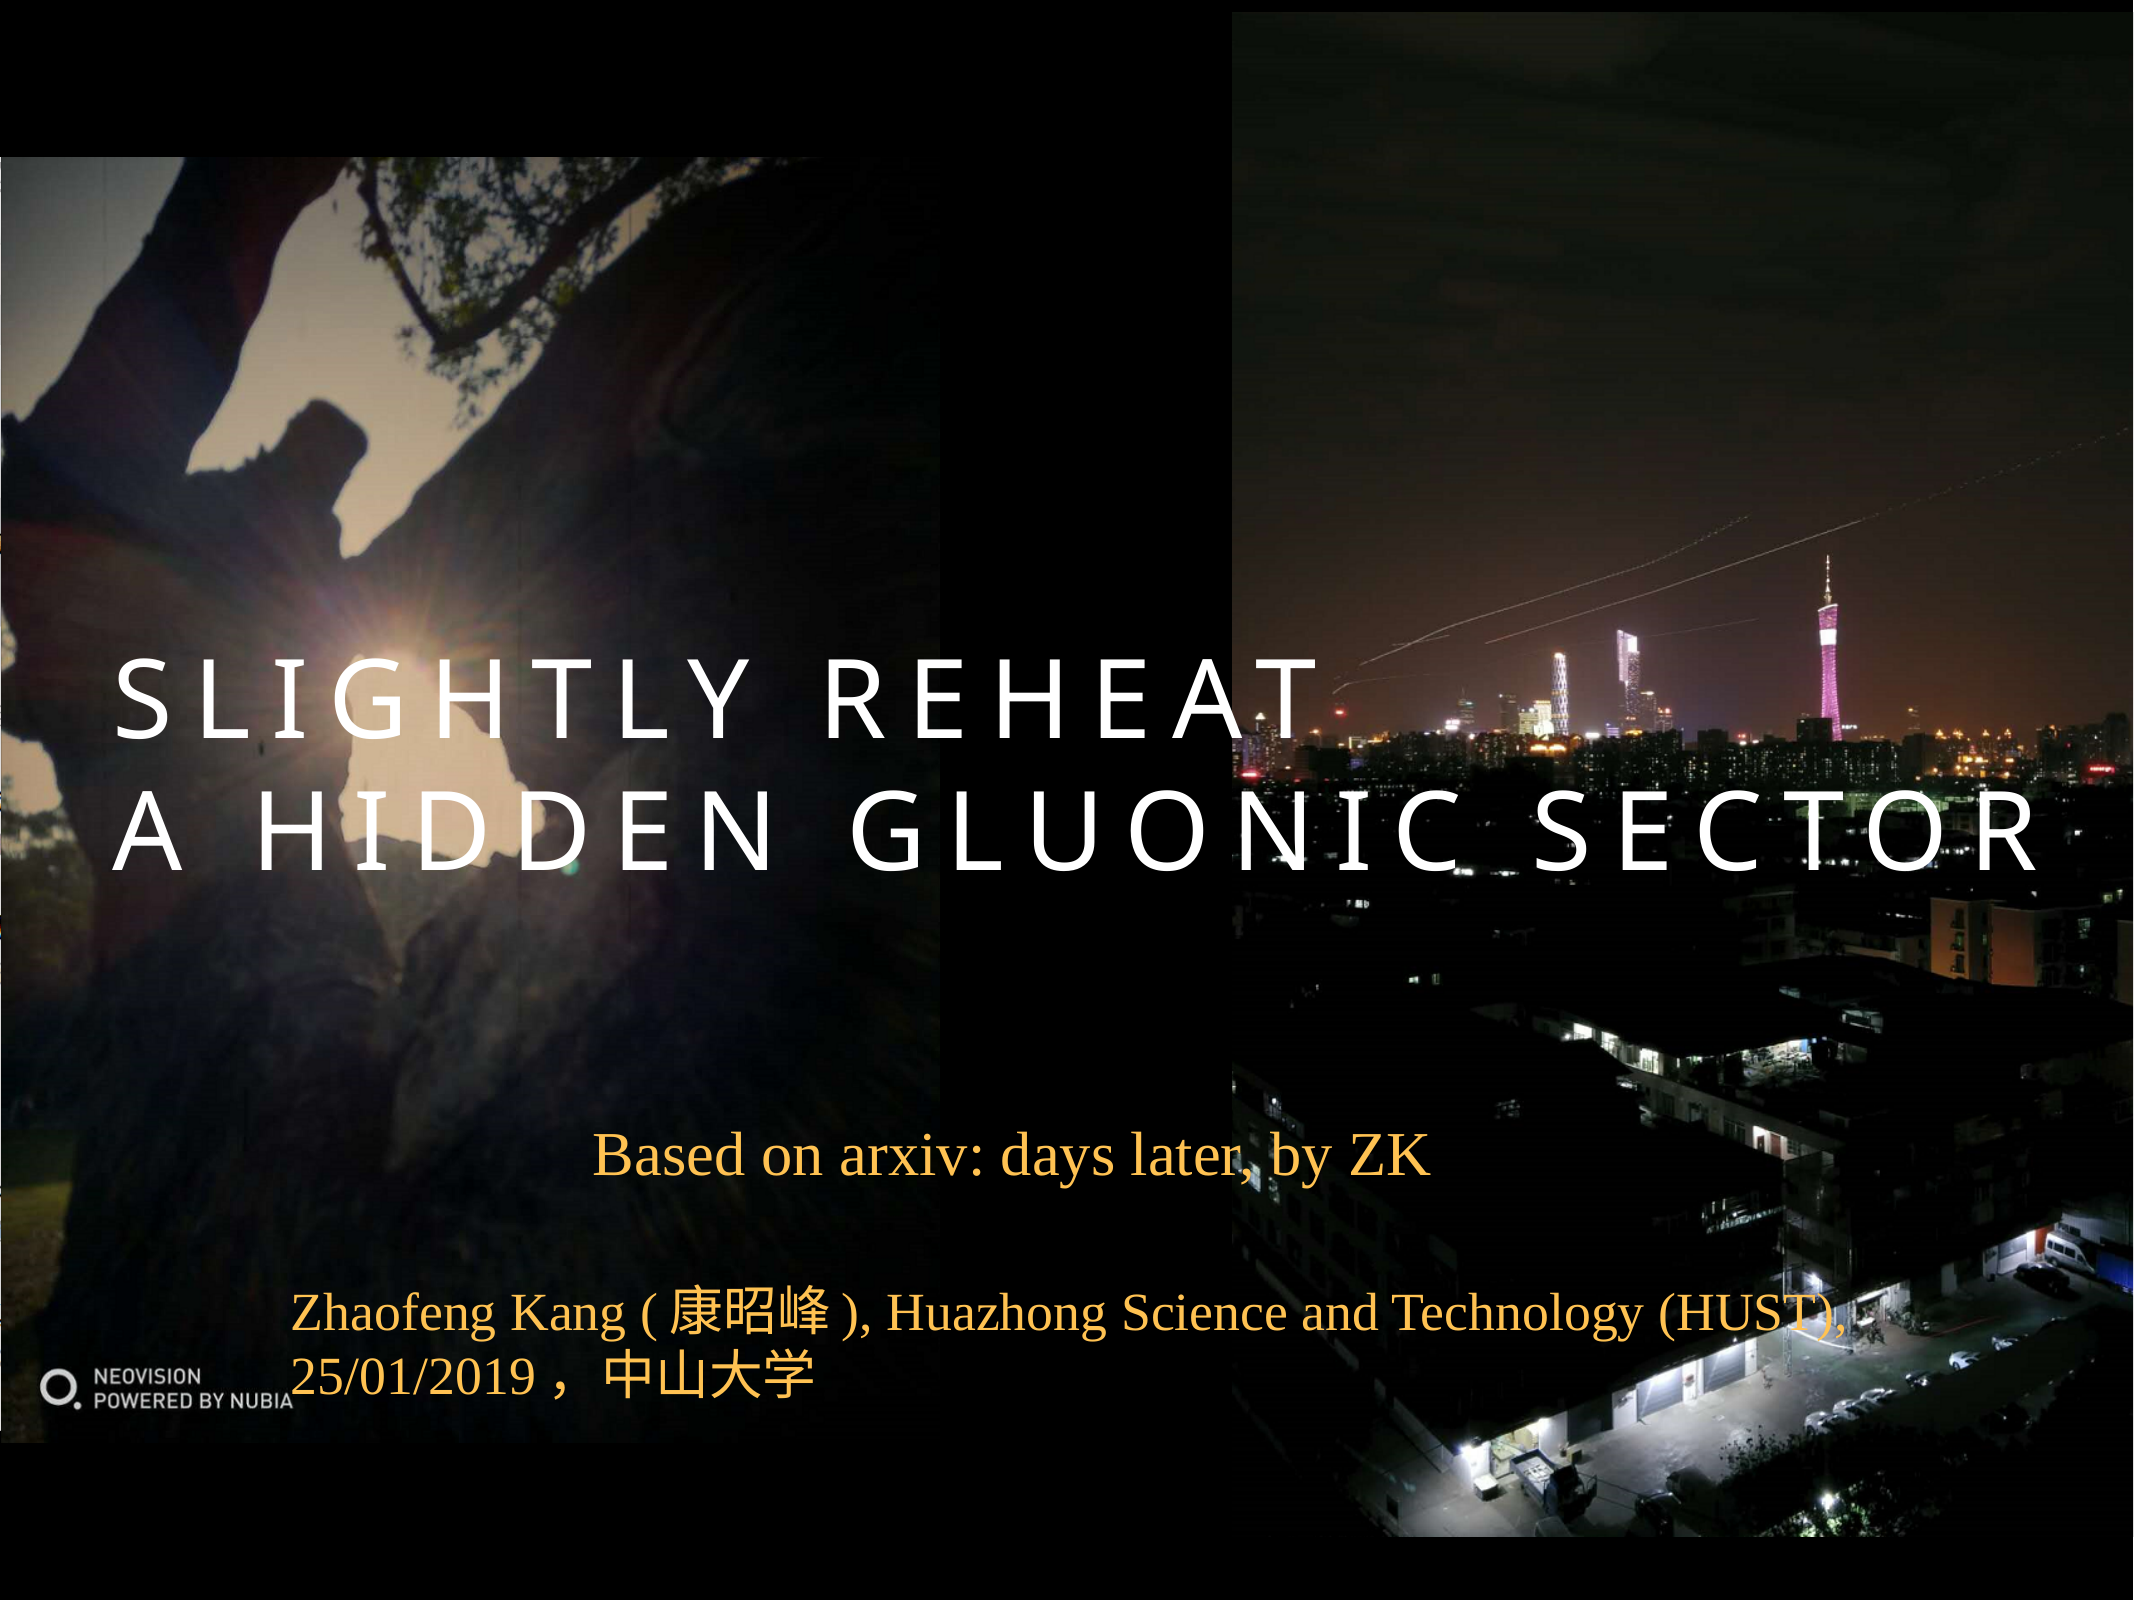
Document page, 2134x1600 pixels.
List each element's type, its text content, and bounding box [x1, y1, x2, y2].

title Slightly reheat a hidden gluonic sector [941, 619, 1232, 986]
picture [1232, 11, 2134, 1538]
subtitle Zhaofeng Kang (康昭峰), Huazhong Science and Technology (HUST), 25/01/2019，中山大学 [941, 1267, 1232, 1415]
text_box Based on arxiv: days later, by ZK [941, 1103, 1232, 1197]
picture [0, 157, 941, 1443]
